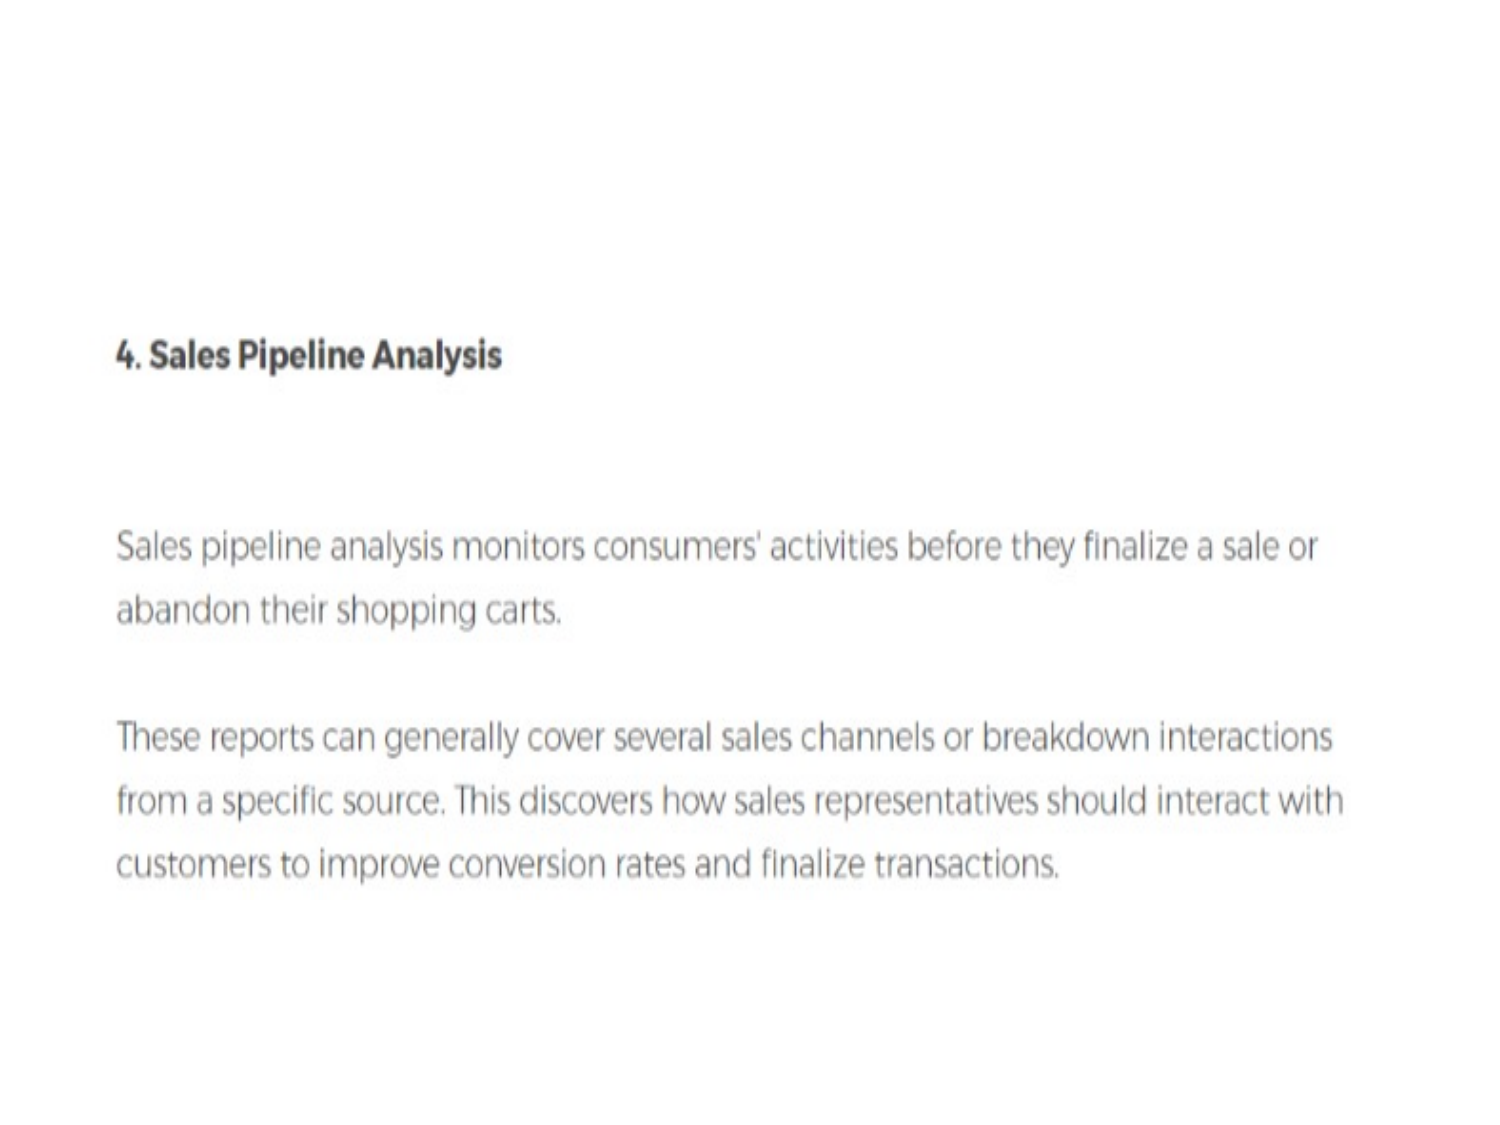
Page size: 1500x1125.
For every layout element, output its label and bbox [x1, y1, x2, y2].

picture [87, 299, 1426, 901]
